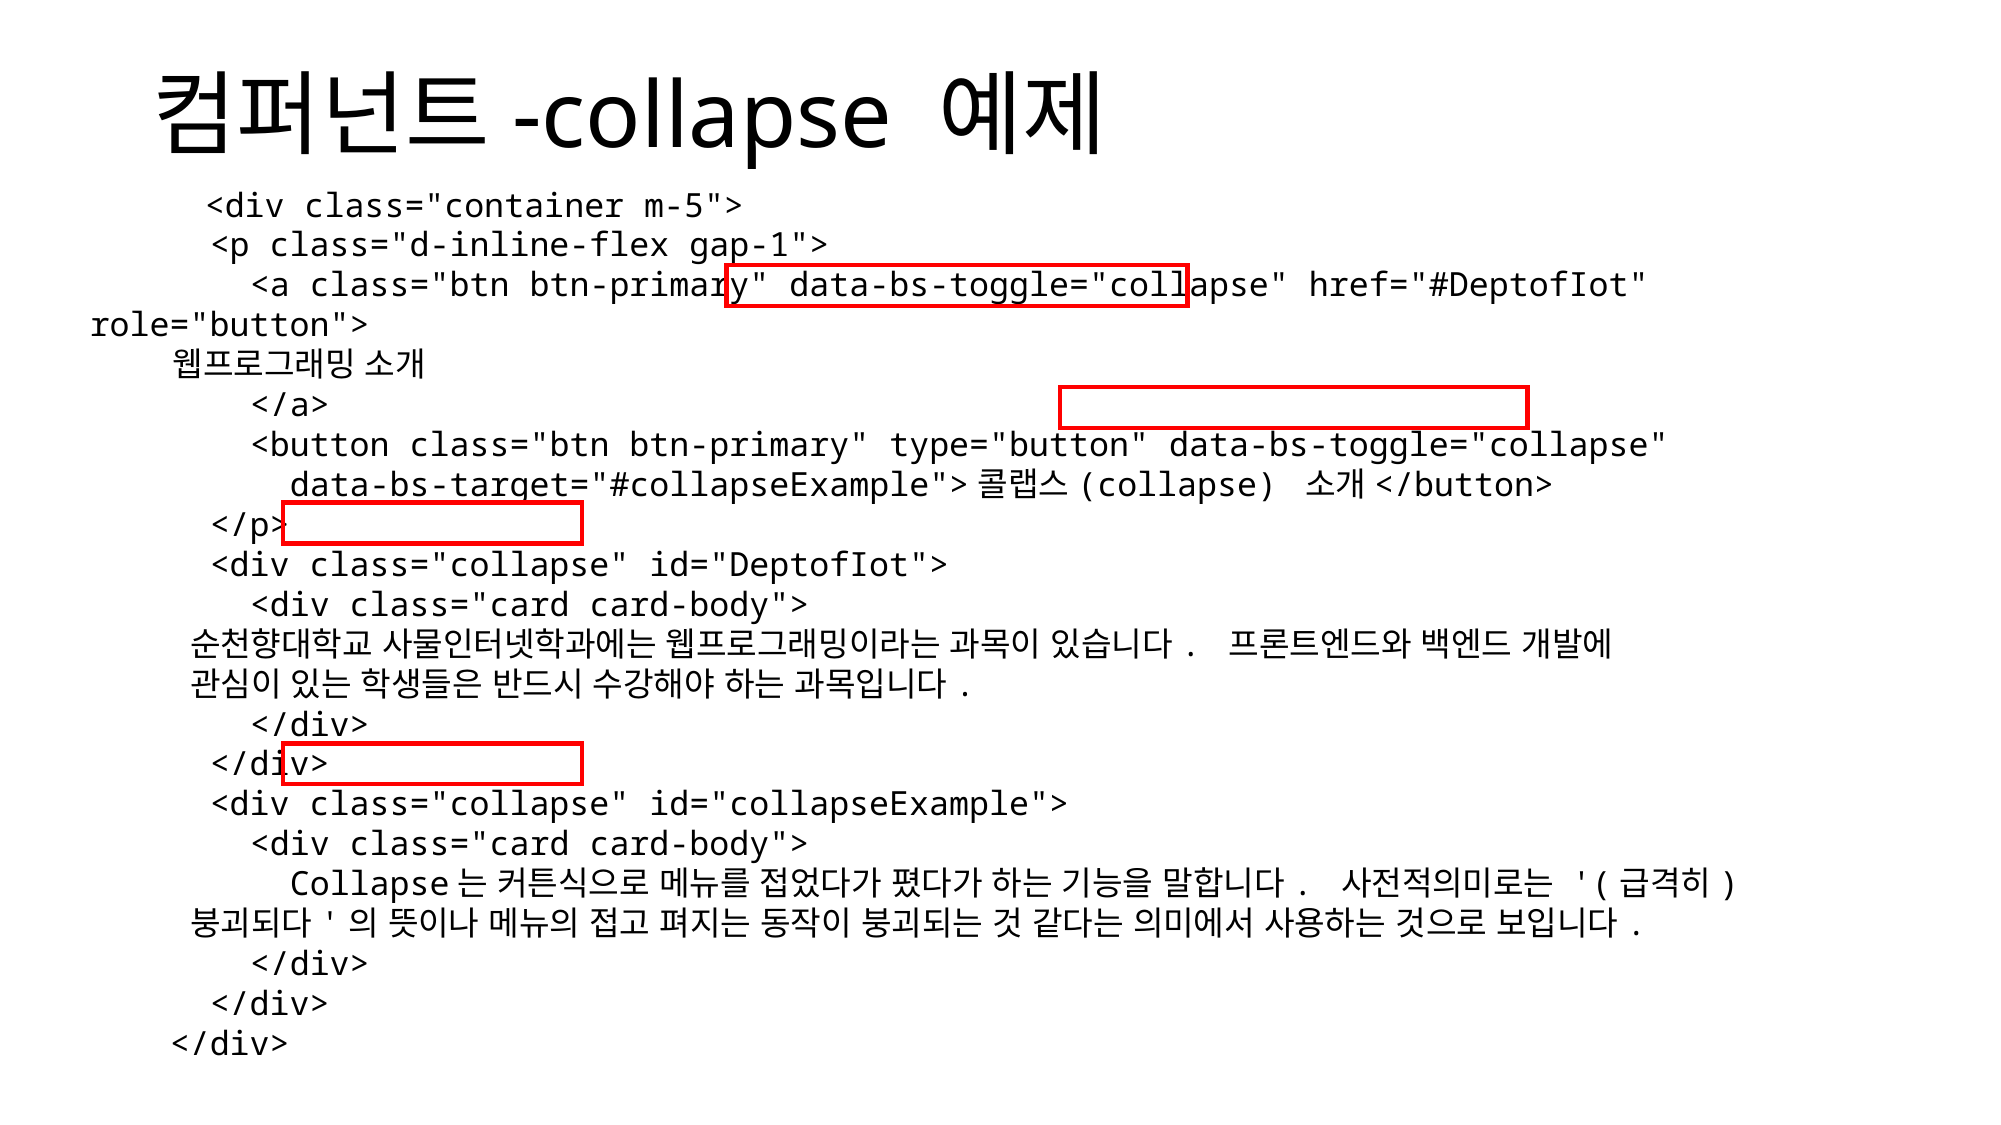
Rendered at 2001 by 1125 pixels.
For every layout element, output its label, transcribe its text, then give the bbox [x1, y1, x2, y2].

text_box [282, 502, 583, 544]
text_box [726, 264, 1189, 307]
title 컴퍼넌트-collapse 예제 [137, 59, 1863, 176]
text_box [282, 742, 583, 785]
text_box [1059, 386, 1528, 429]
text_box <div class="container m-5"> <p class="d-inline-flex gap-1"> <a class="btn btn-primary" data-bs-toggle="collapse" href="#DeptofIot" role="button"> 웹프로그래밍 소개 </a> <button class="btn btn-primary" type="button" data-bs-toggle="collapse" data-bs-target="#collapseExample">콜랩스(collapse) 소개</button> </p> <div class="collapse" id="DeptofIot"> <div class="card card-body"> 순천향대학교 사물인터넷학과에는 웹프로그래밍이라는 과목이 있습니다. 프론트엔드와 백엔드 개발에 관심이 있는 학생들은 반드시 수강해야 하는 과목입니다. </div> </div> <div class="collapse" id="collapseExample"> <div class="card card-body"> Collapse는 커튼식으로 메뉴를 접었다가 폈다가 하는 기능을 말합니다. 사전적의미로는 '(급격히) 붕괴되다'의 뜻이나 메뉴의 접고 펴지는 동작이 붕괴되는 것 같다는 의미에서 사용하는 것으로 보입니다. </div> </div> </div> [75, 176, 1933, 1070]
